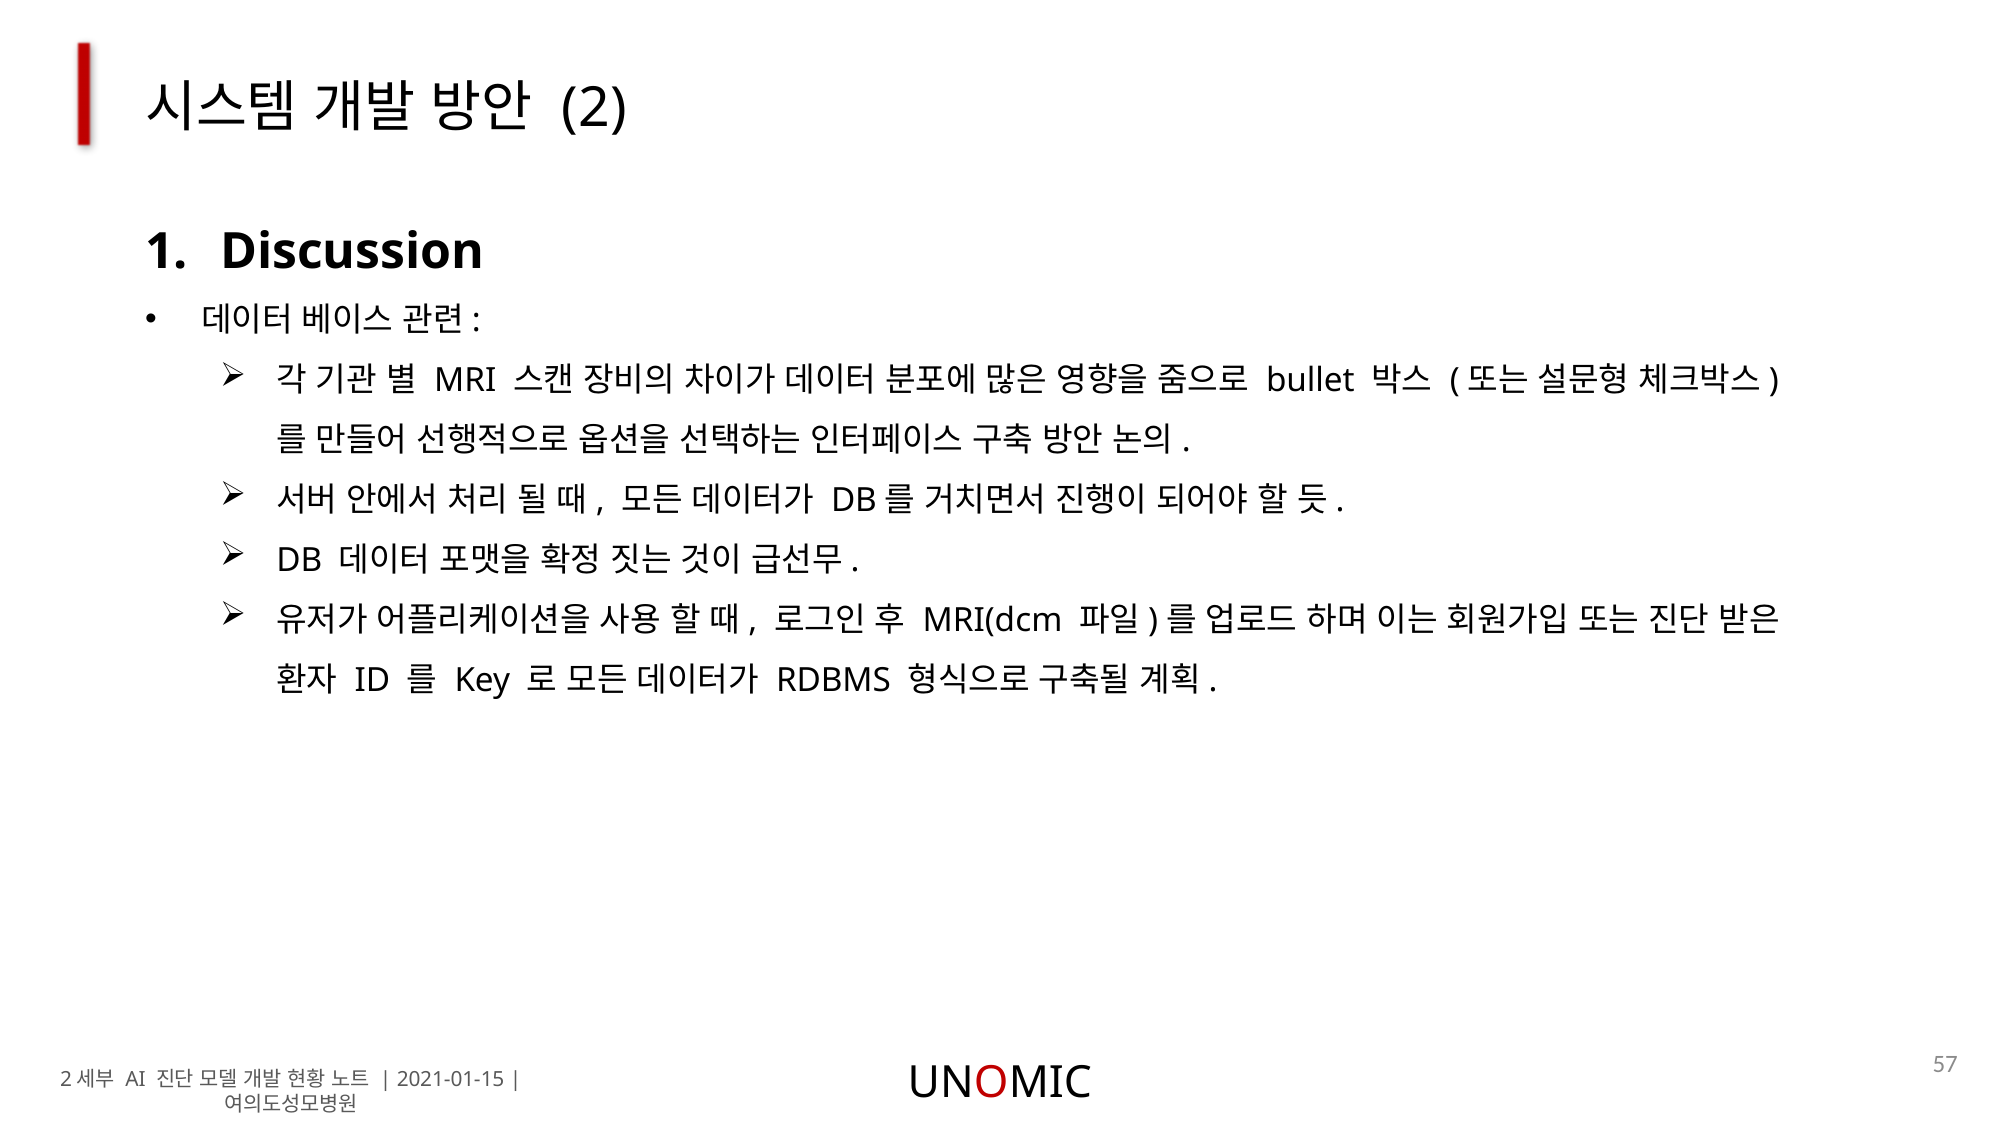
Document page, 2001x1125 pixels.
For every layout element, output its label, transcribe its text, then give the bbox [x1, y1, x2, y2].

text_box Discussion 데이터 베이스 관련: 각 기관 별 MRI 스캔 장비의 차이가 데이터 분포에 많은 영향을 줌으로 bullet 박스 (또는 설문형 체크박스) 를 만들어 선행적으로 옵션을 선택하는 인터페이스 구축 방안 논의. 서버 안에서 처리 될 때, 모든 데이터가 DB를 거치면서 진행이 되어야 할 듯. DB 데이터 포맷을 확정 짓는 것이 급선무. 유저가 어플리케이션을 사용 할 때, 로그인 후 MRI(dcm 파일)를 업로드 하며 이는 회원가입 또는 진단 받은 환자 ID 를 Key 로 모든 데이터가 RDBMS 형식으로 구축될 계획. [130, 181, 1805, 945]
slide_number 57 [1853, 1019, 1974, 1106]
text_box 2세부 AI 진단 모델 개발 현황 노트 | 2021-01-15 | 여의도성모병원 [0, 1055, 582, 1125]
text_box [140, 157, 1859, 923]
text_box UNOMIC [850, 1044, 1150, 1115]
text_box [80, 45, 89, 145]
text_box 시스템 개발 방안 (2) [130, 51, 1924, 158]
